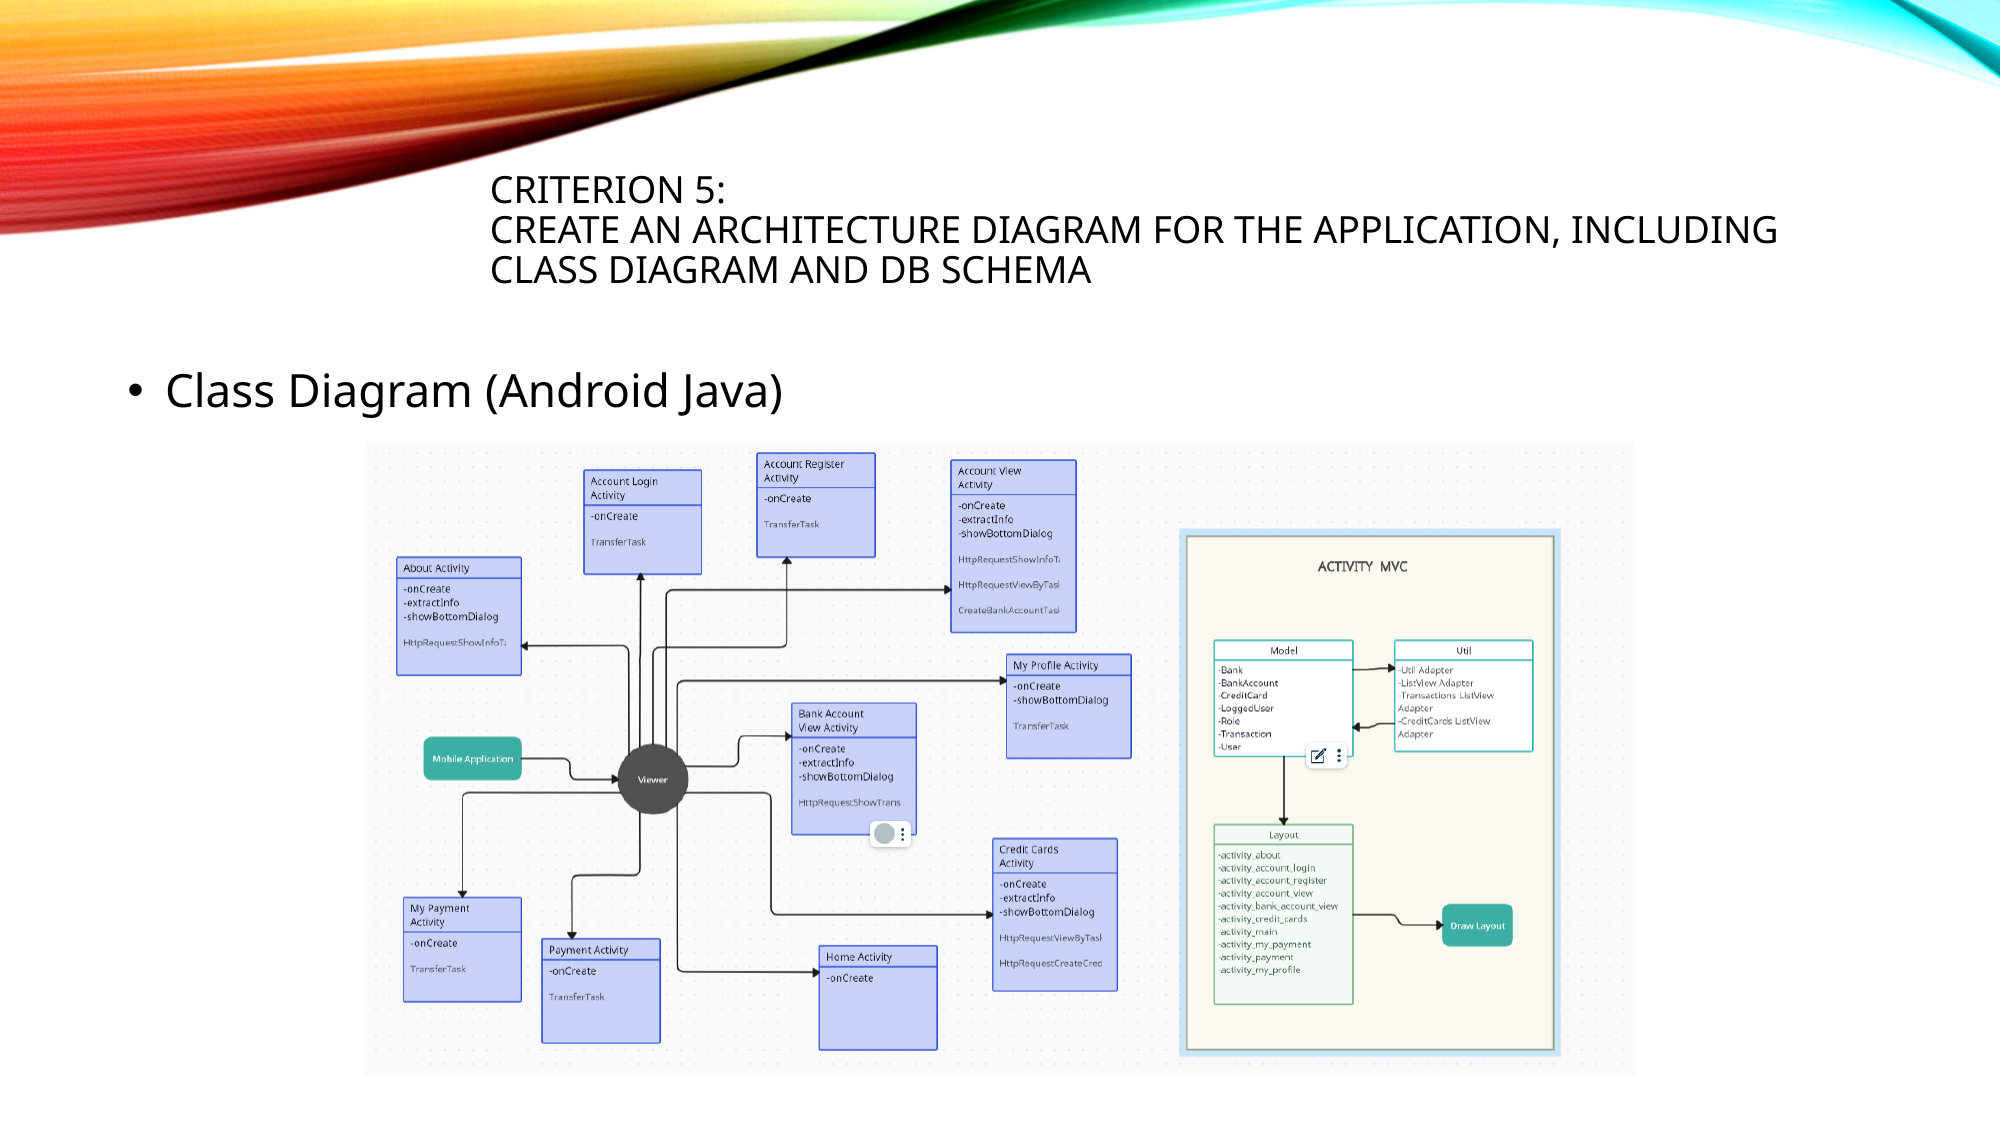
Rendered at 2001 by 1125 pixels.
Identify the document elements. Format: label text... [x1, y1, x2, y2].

picture [0, 0, 2000, 237]
picture [364, 441, 1635, 1075]
list Class Diagram (Android Java) [112, 360, 1888, 1021]
title Criterion 5: Create an architecture diagram for the application, including class diagram and DB schema [474, 125, 1888, 338]
